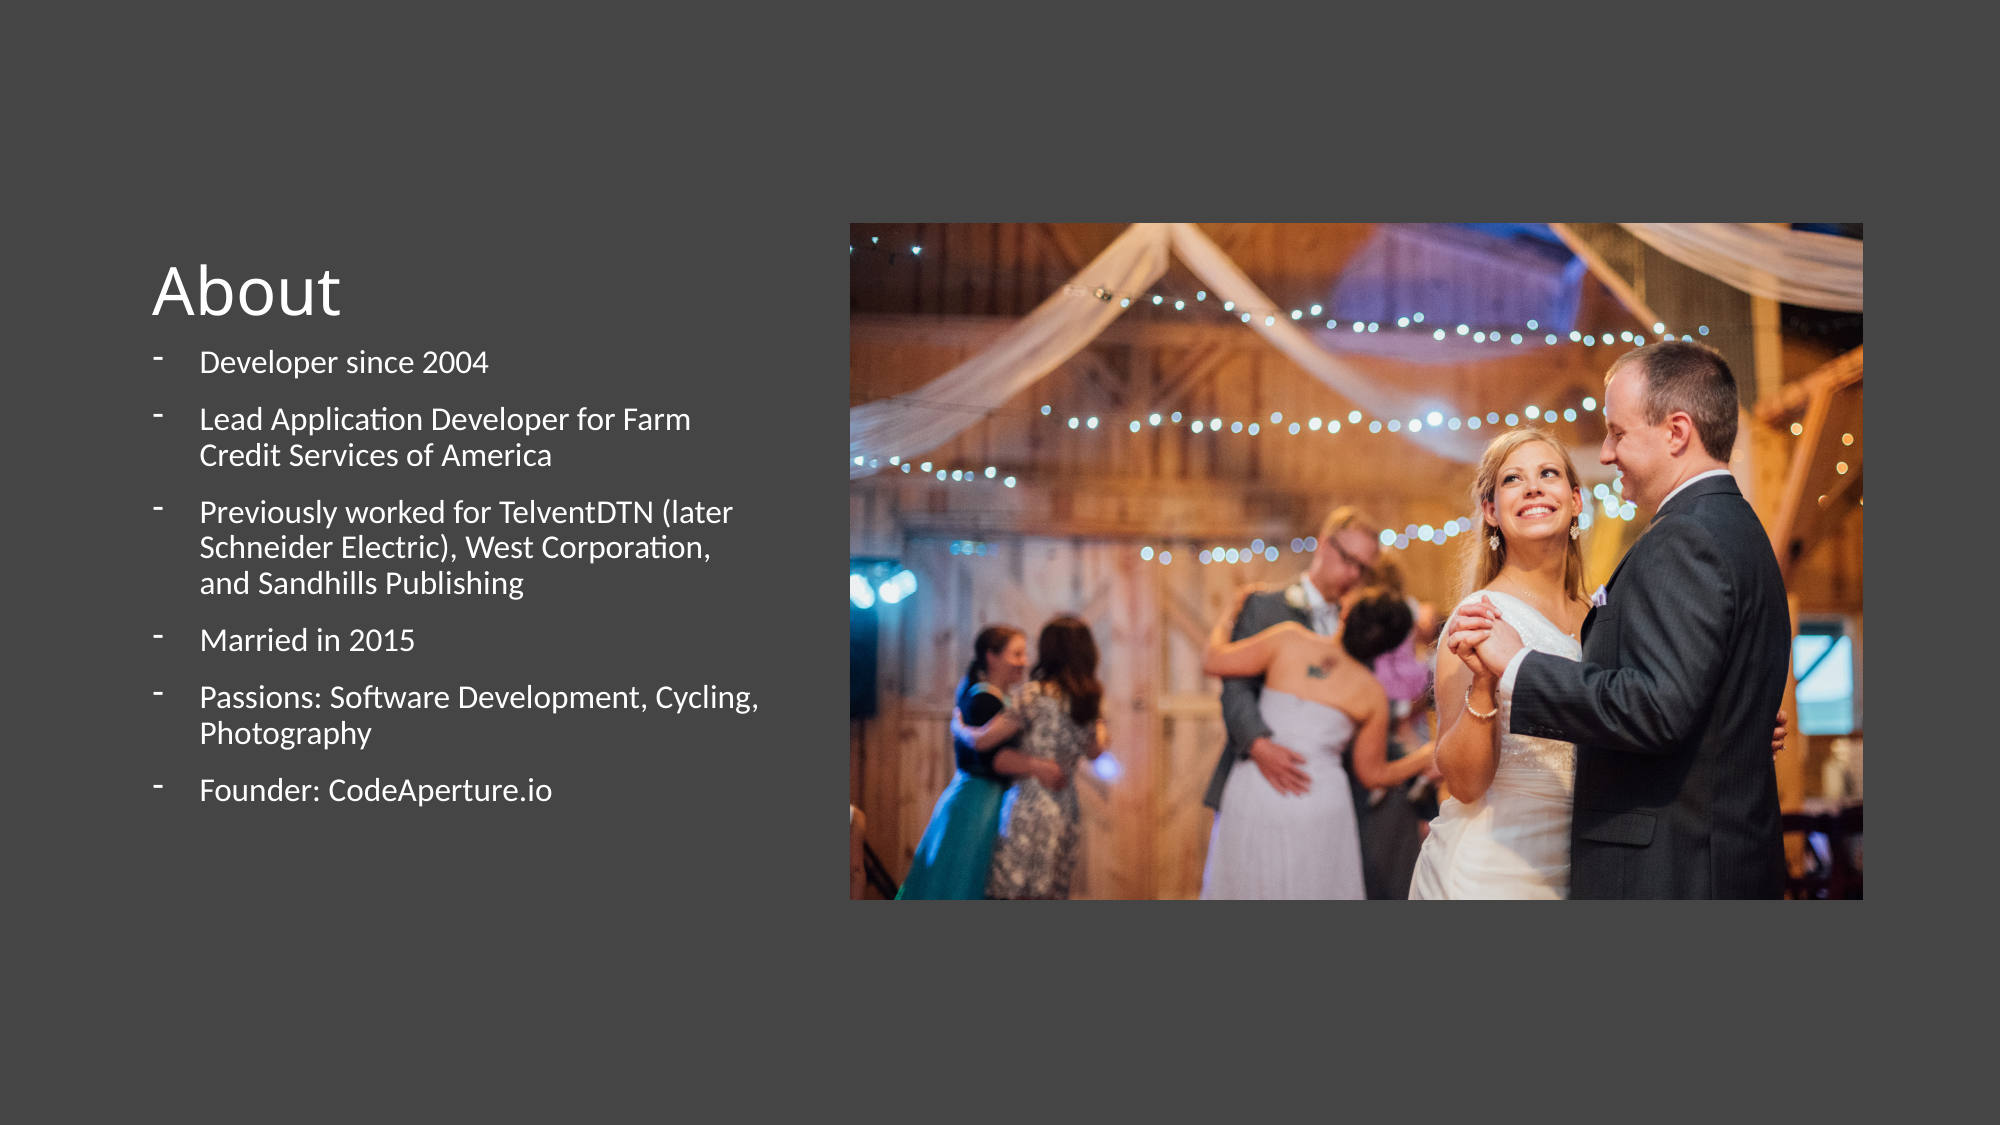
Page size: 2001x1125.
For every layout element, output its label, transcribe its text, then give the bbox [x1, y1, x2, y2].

list Developer since 2004 Lead Application Developer for Farm Credit Services of America Previously worked for TelventDTN (later Schneider Electric), West Corporation, and Sandhills Publishing Married in 2015 Passions: Software Development, Cycling, Photography Founder: CodeAperture.io [137, 337, 783, 963]
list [850, 223, 1863, 900]
title About [137, 75, 783, 337]
